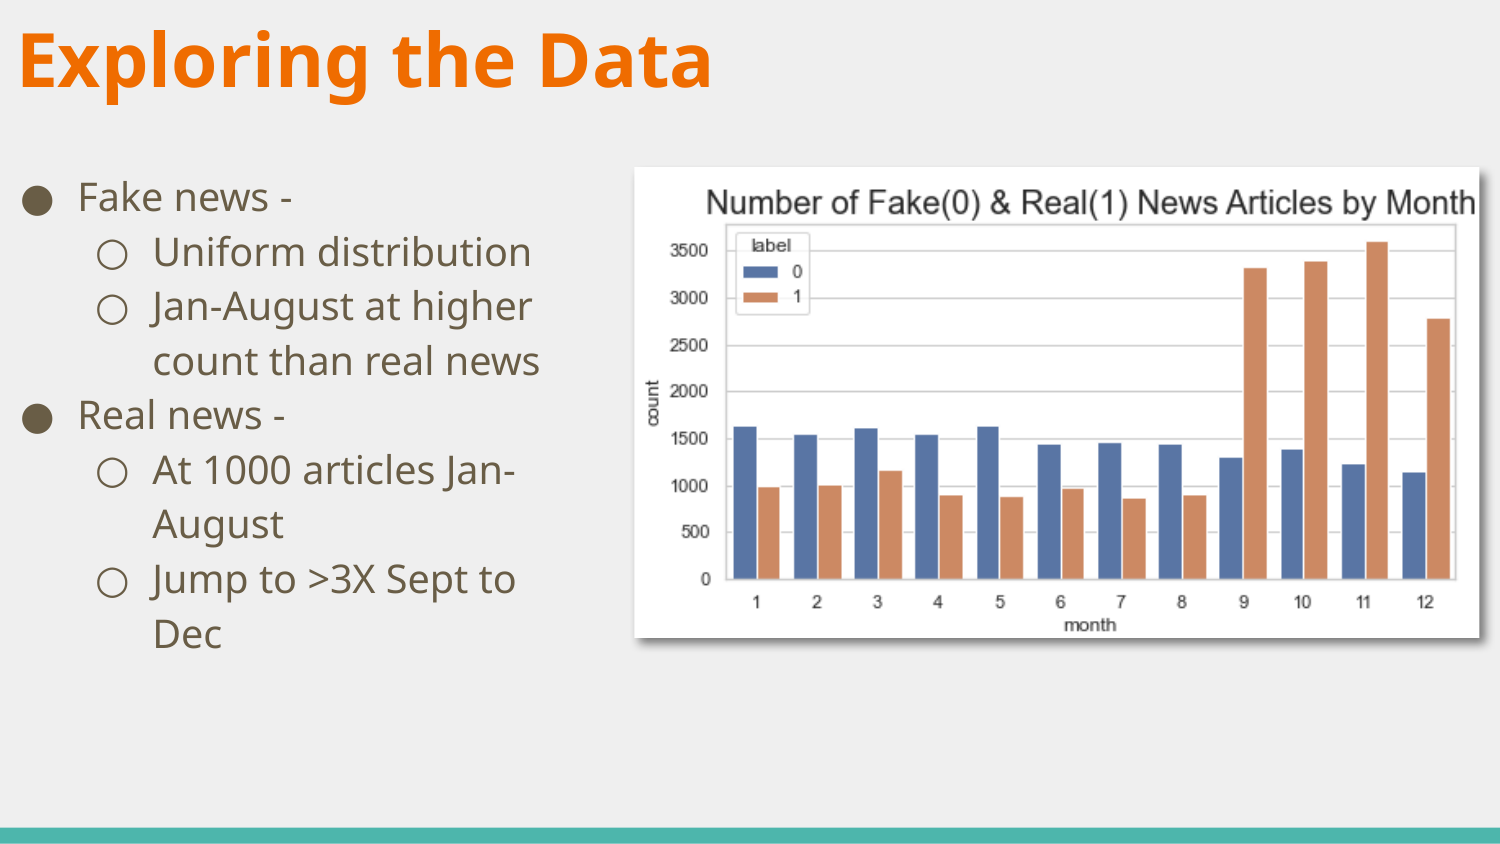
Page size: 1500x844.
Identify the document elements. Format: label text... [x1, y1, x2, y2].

picture [634, 167, 1480, 638]
text_box Fake news - Uniform distribution Jan-August at higher count than real news Real news - At 1000 articles Jan-August Jump to >3X Sept to Dec [0, 150, 604, 643]
title Exploring the Data [1, 0, 1399, 114]
